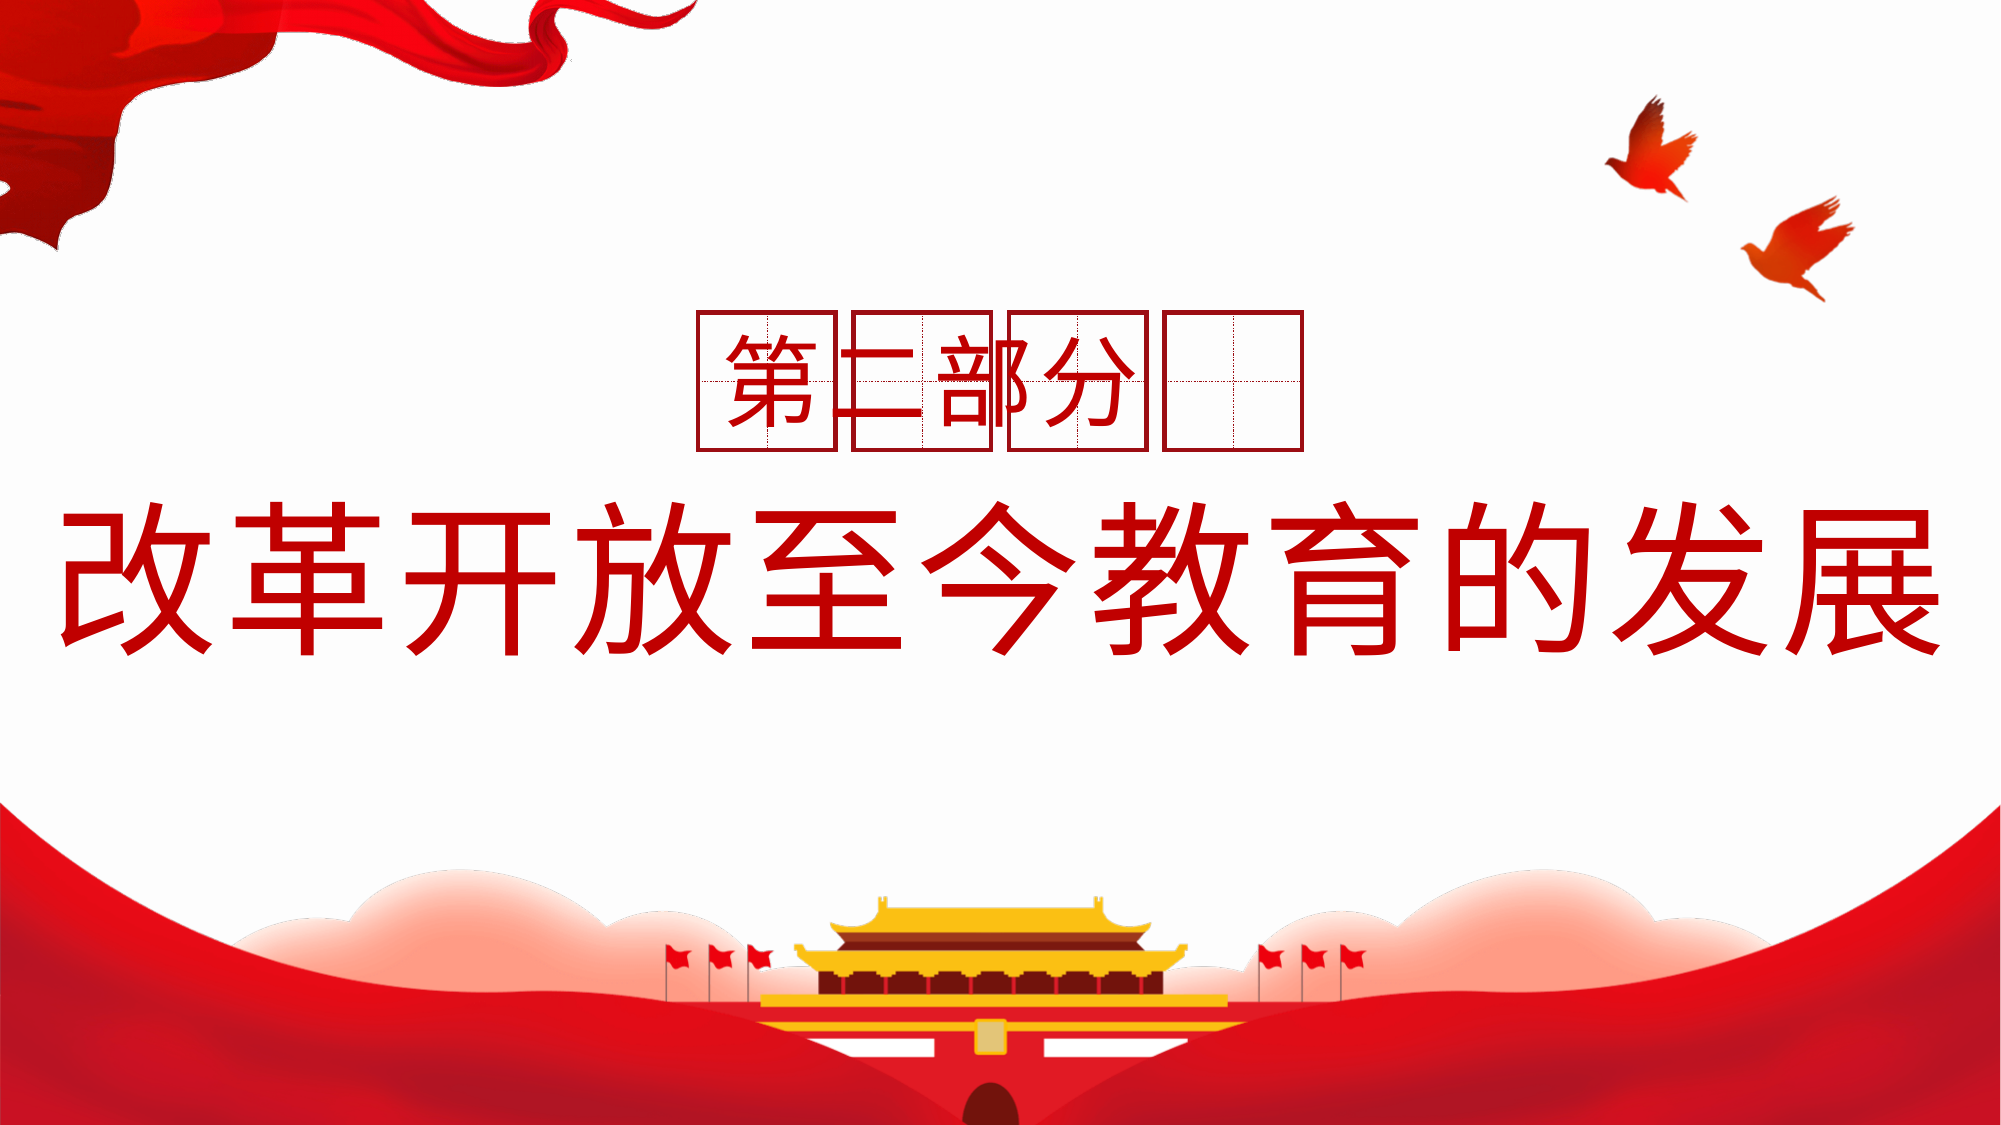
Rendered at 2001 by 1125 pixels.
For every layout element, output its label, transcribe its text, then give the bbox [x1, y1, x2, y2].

picture [1579, 81, 1942, 338]
text_box 第二部分 [1303, 312, 1310, 448]
picture [0, 0, 711, 255]
text_box 改革开放至今教育的发展 [0, 468, 2000, 684]
picture [0, 737, 2001, 1125]
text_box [697, 312, 1303, 451]
